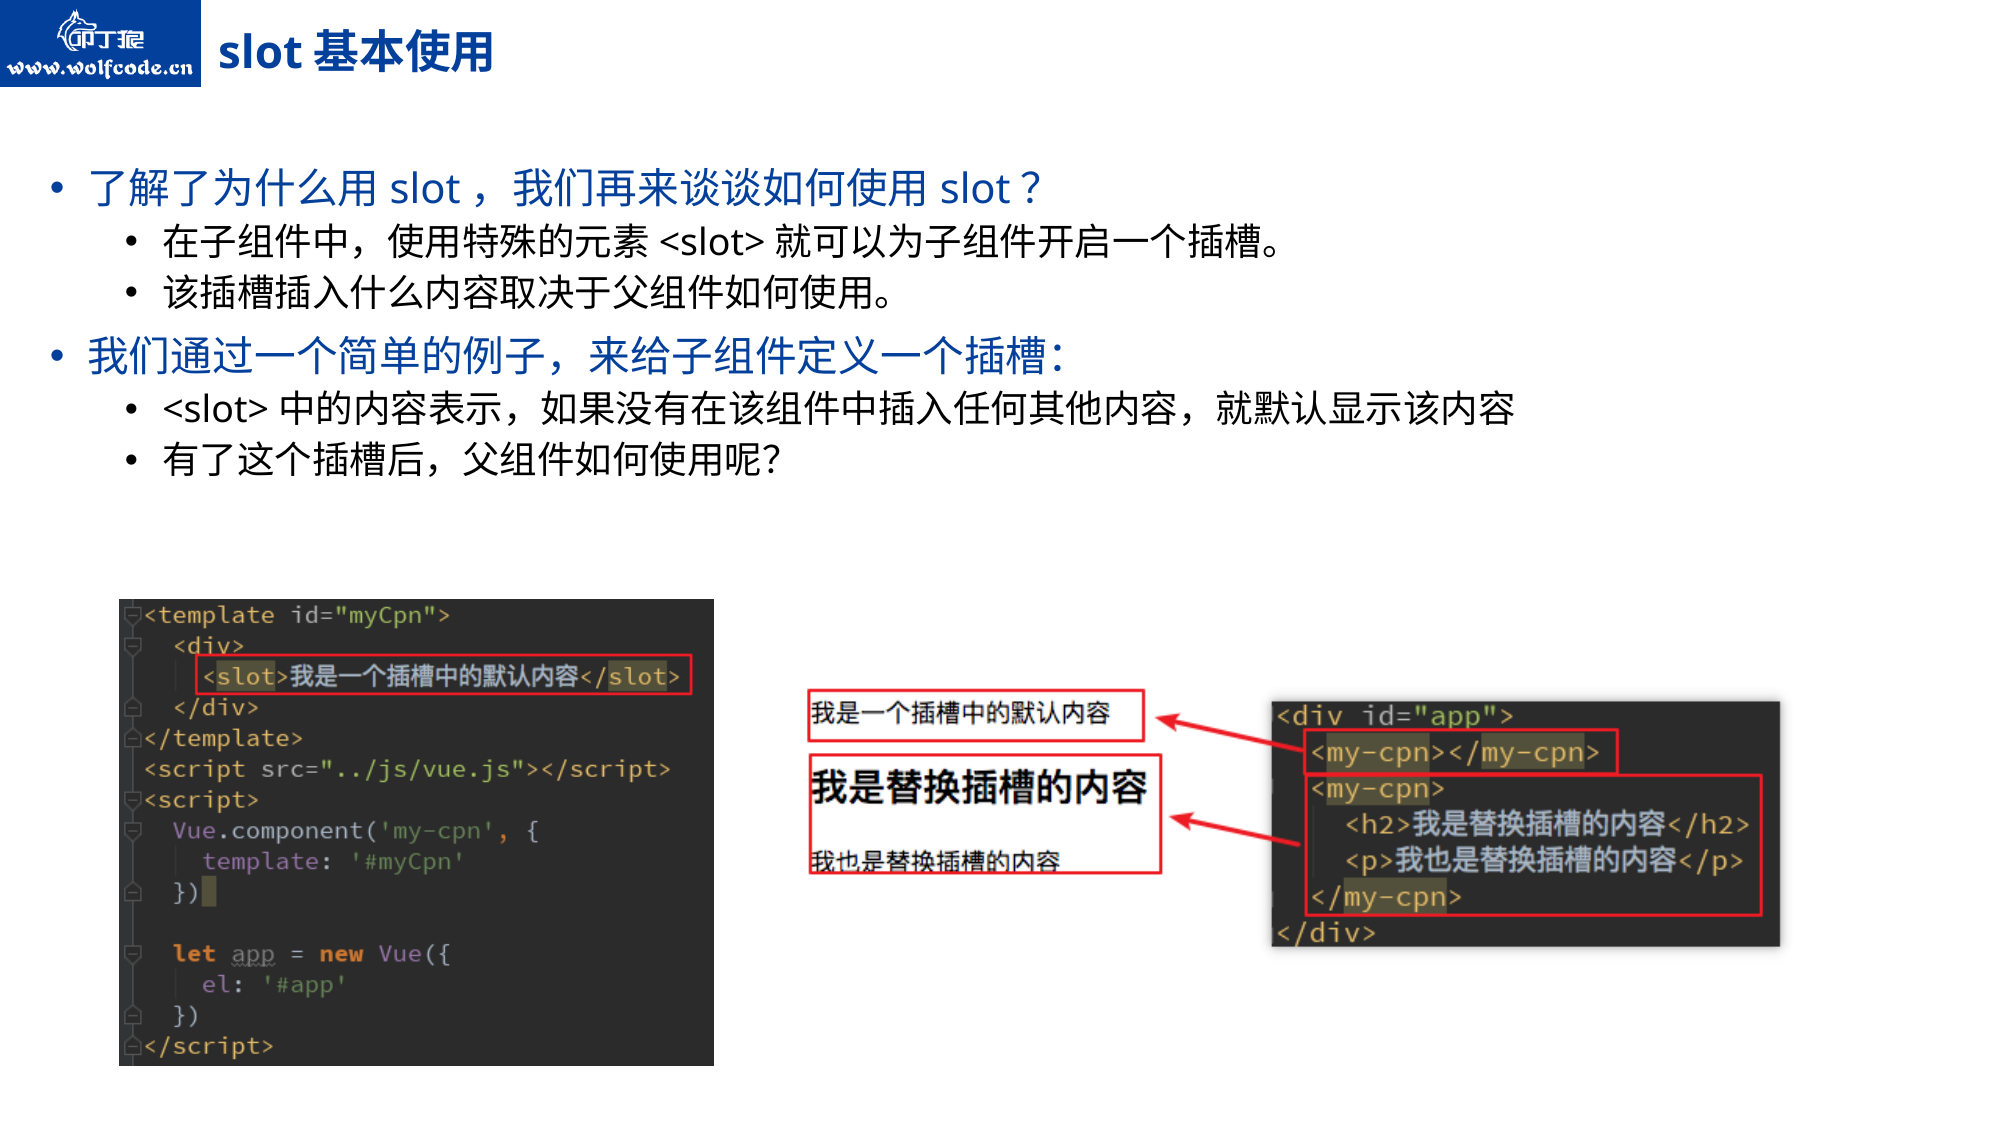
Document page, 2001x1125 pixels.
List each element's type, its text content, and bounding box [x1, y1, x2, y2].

picture [119, 599, 714, 1066]
list 了解了为什么用slot，我们再来谈谈如何使用slot？ 在子组件中，使用特殊的元素<slot>就可以为子组件开启一个插槽。 该插槽插入什么内容取决于父组件如何使用。 我们通过一个简单的例子，来给子组件定义一个插槽： <slot>中的内容表示，如果没有在该组件中插入任何其他内容，就默认显示该内容 有了这个插槽后，父组件如何使用呢？ [35, 160, 1957, 1054]
picture [806, 686, 1846, 980]
title slot基本使用 [203, 21, 2000, 98]
picture [0, 0, 201, 87]
